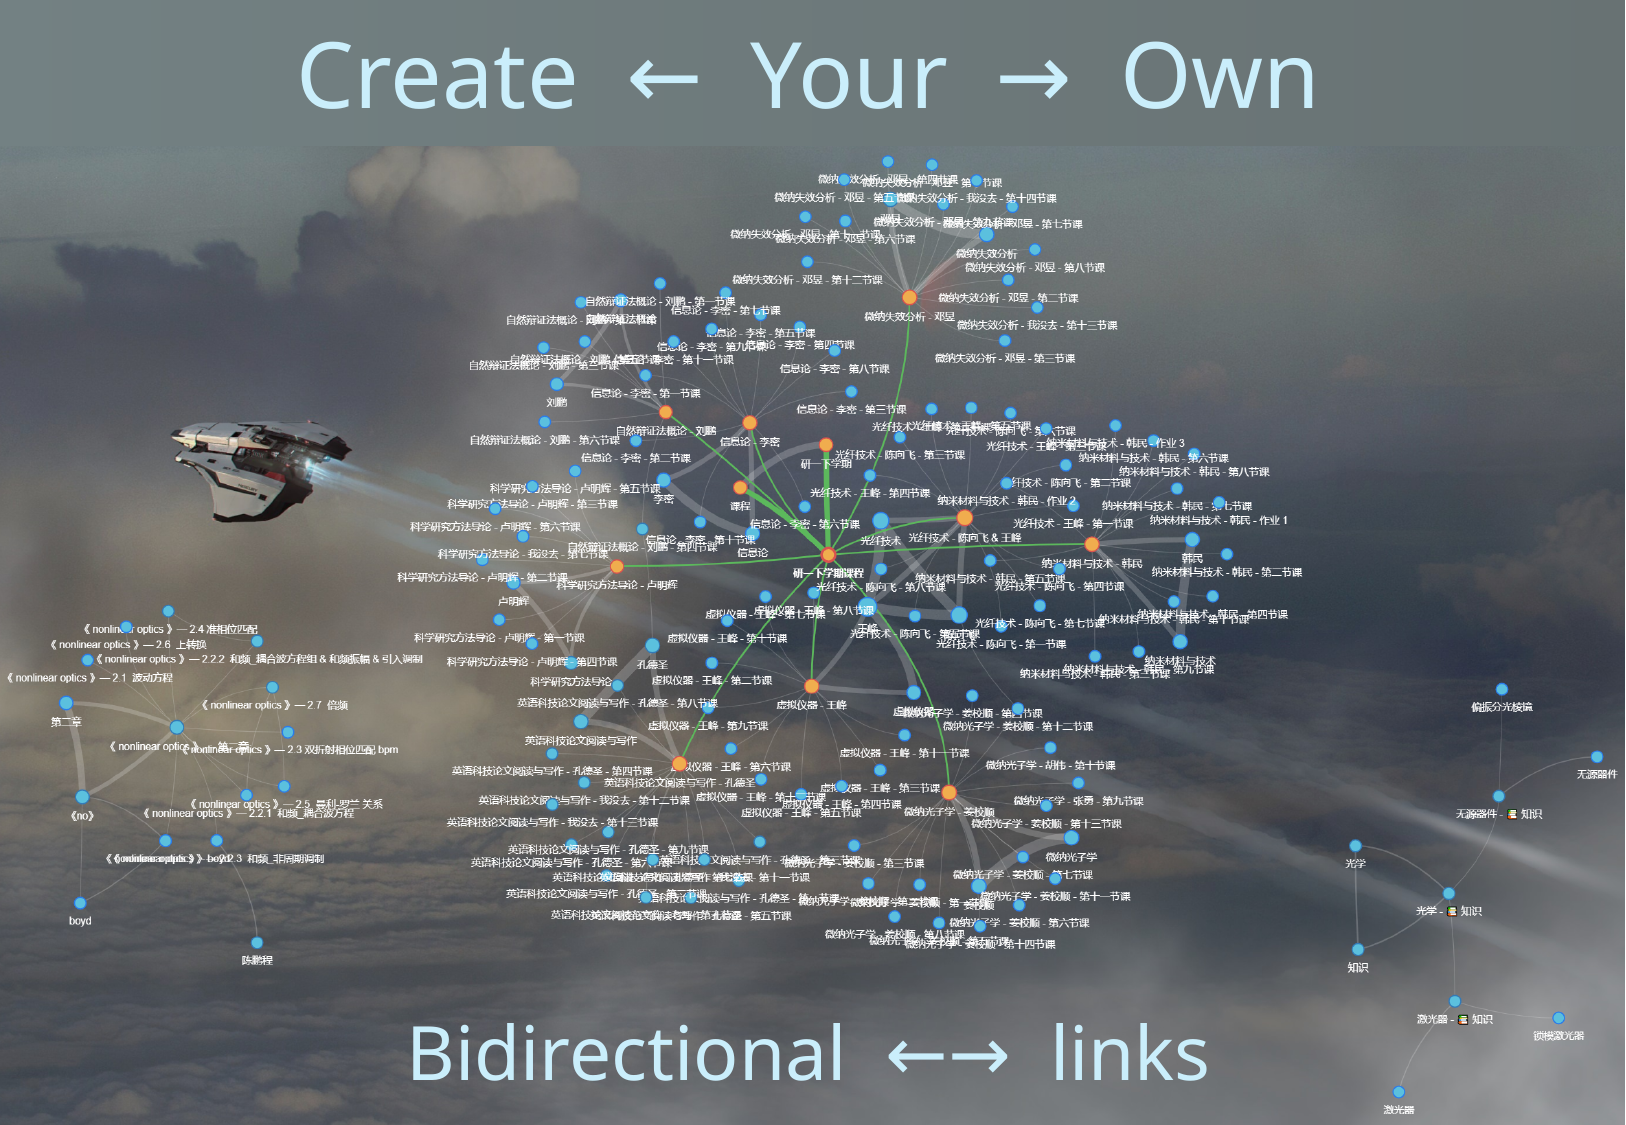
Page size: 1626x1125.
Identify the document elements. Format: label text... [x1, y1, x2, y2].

picture [0, 145, 1625, 1125]
text_box [0, 0, 1625, 145]
text_box Create ← Your → Own [34, 9, 1583, 135]
